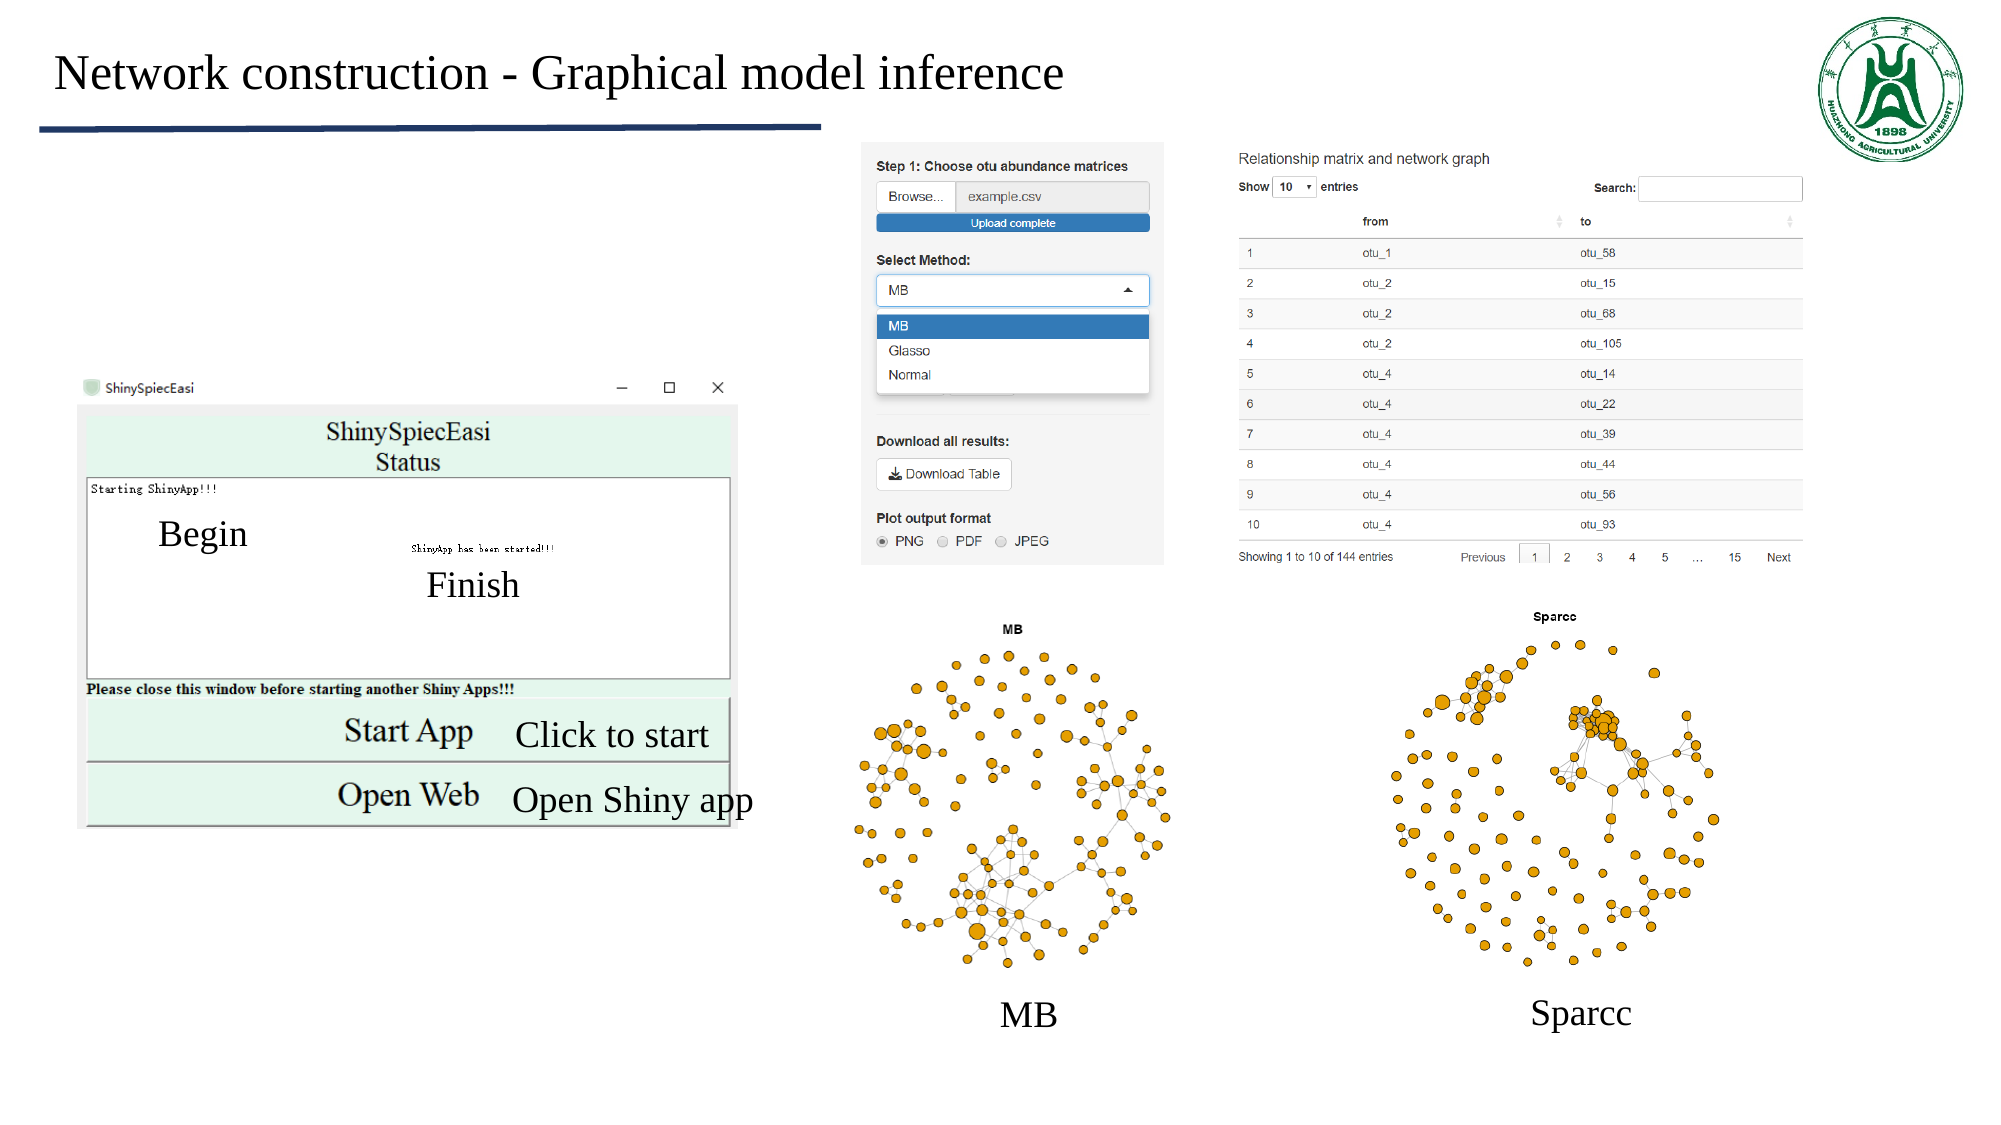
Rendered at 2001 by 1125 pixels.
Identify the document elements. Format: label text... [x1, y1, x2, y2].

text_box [77, 376, 809, 829]
text_box Sparcc [1515, 980, 1753, 1041]
picture [1346, 602, 1780, 979]
picture [820, 611, 1200, 979]
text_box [1808, 6, 1971, 195]
picture [1222, 142, 1809, 563]
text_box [39, 126, 821, 130]
text_box Network construction - Graphical model inference [39, 32, 1424, 108]
text_box MB [985, 982, 1223, 1043]
picture [861, 142, 1164, 565]
text_box [29, 32, 1623, 119]
